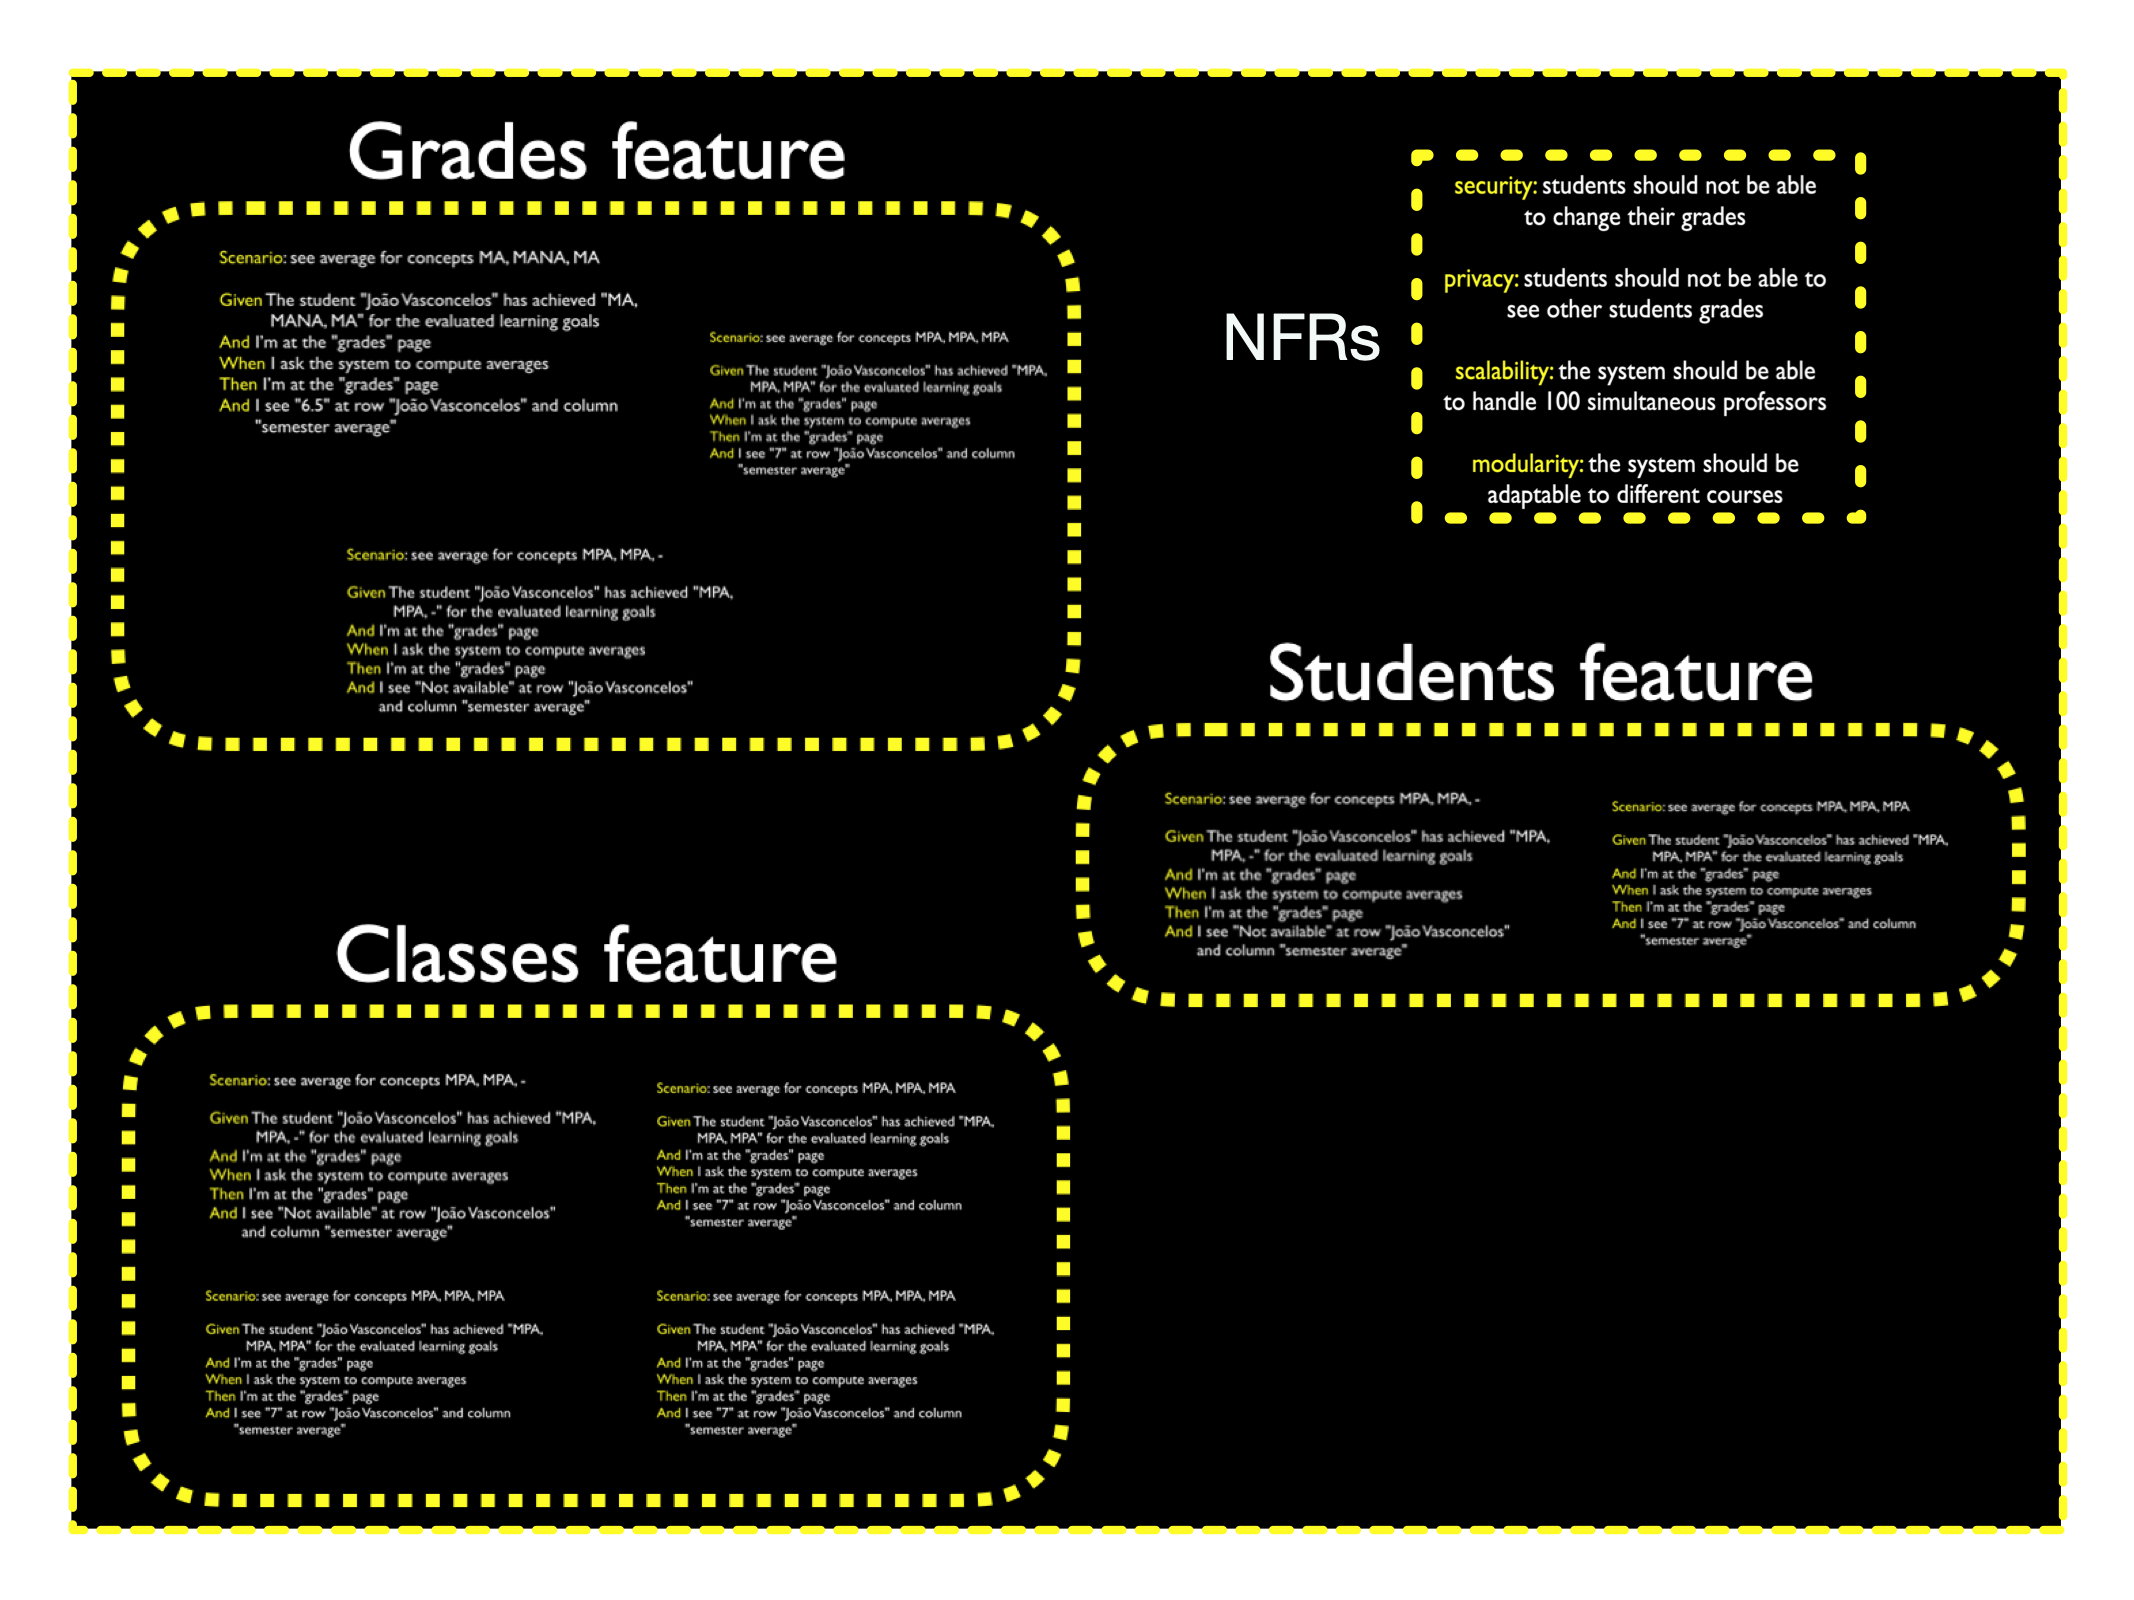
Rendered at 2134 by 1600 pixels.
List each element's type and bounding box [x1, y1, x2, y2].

picture [63, 62, 2071, 1537]
